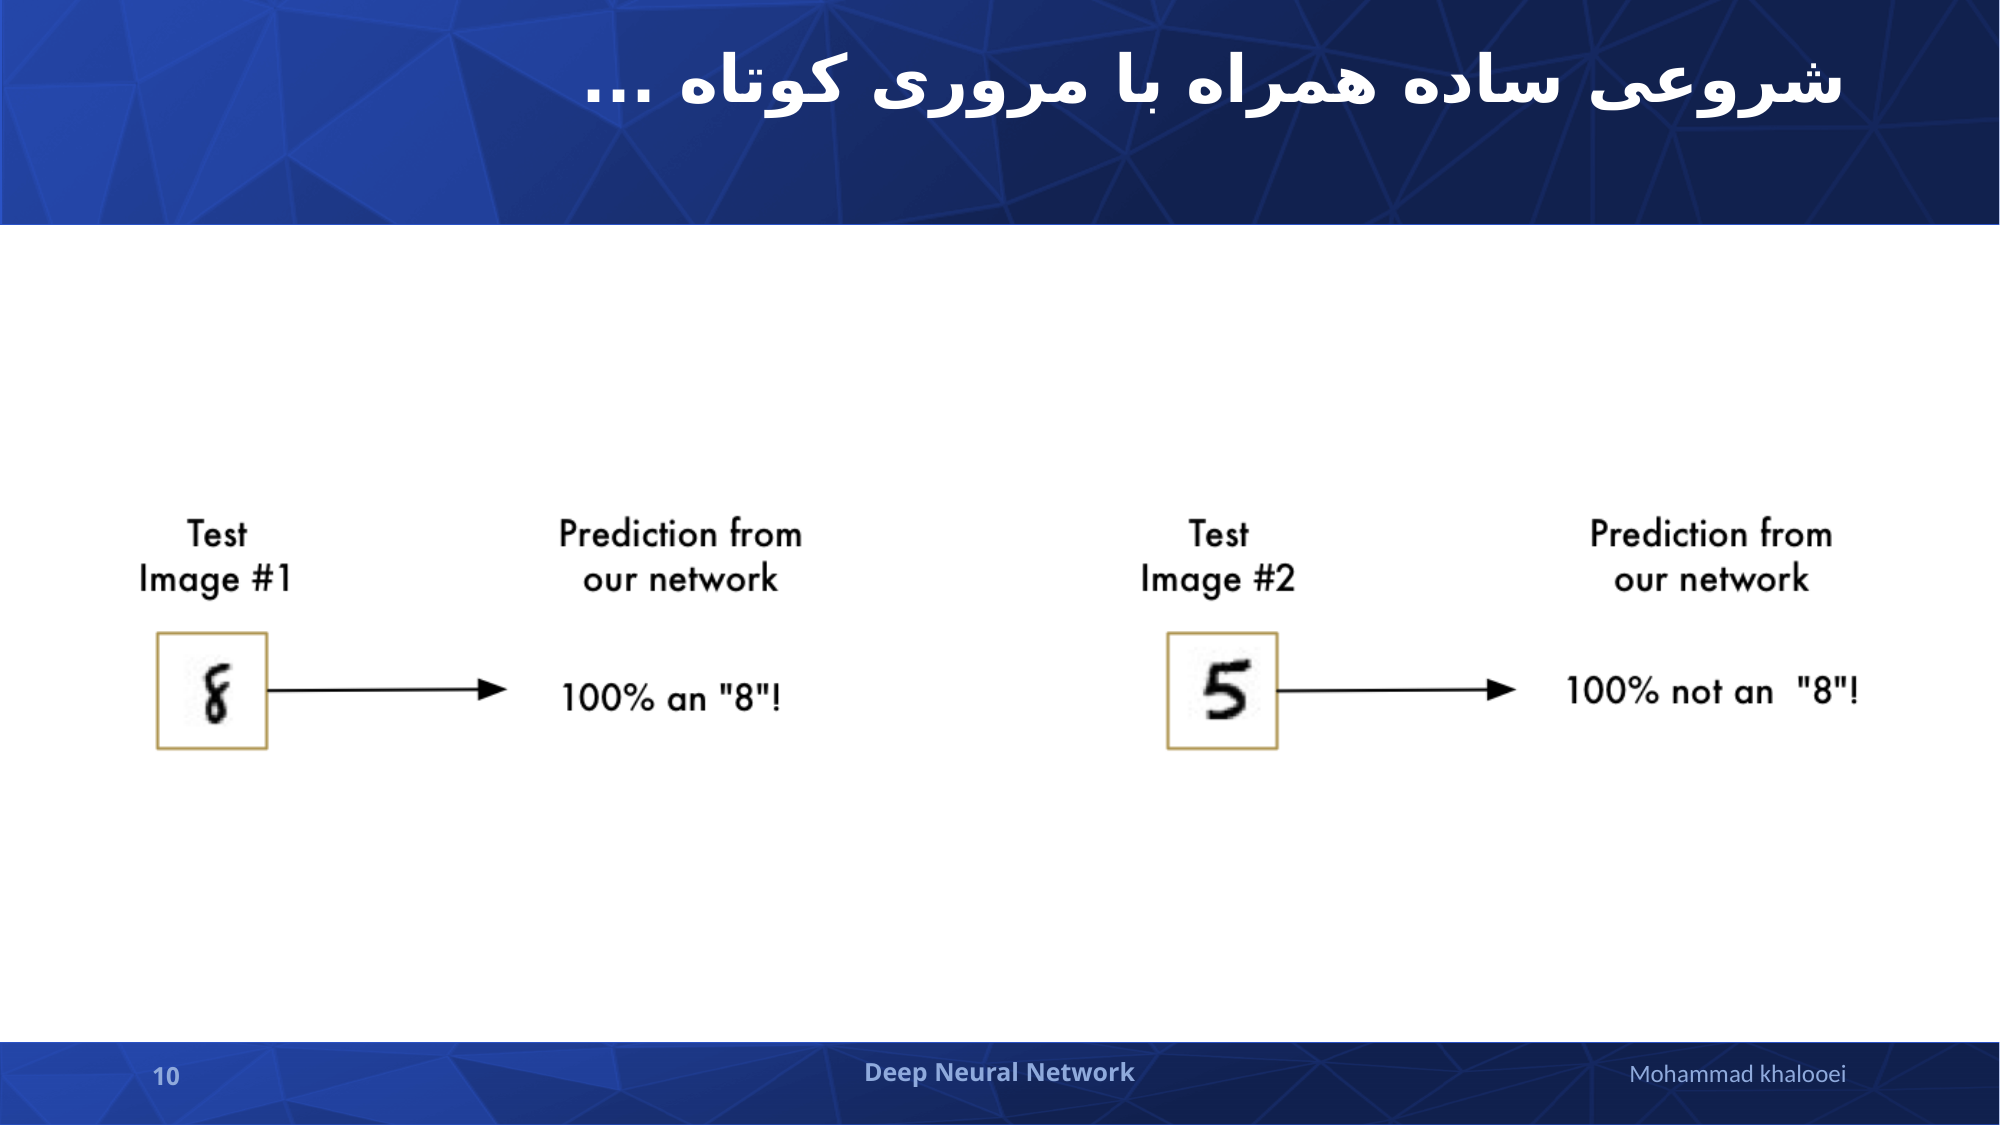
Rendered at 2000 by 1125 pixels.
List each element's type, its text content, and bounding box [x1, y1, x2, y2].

footer Deep Neural Network [662, 1042, 1338, 1103]
picture [0, 0, 2000, 225]
slide_number Mohammad khalooei [1412, 1042, 1862, 1103]
title شروعی ساده همراه با مروری کوتاه ... [137, 37, 1862, 125]
picture [0, 1042, 2000, 1125]
slide_number 10 [137, 1046, 588, 1107]
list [137, 509, 1862, 754]
